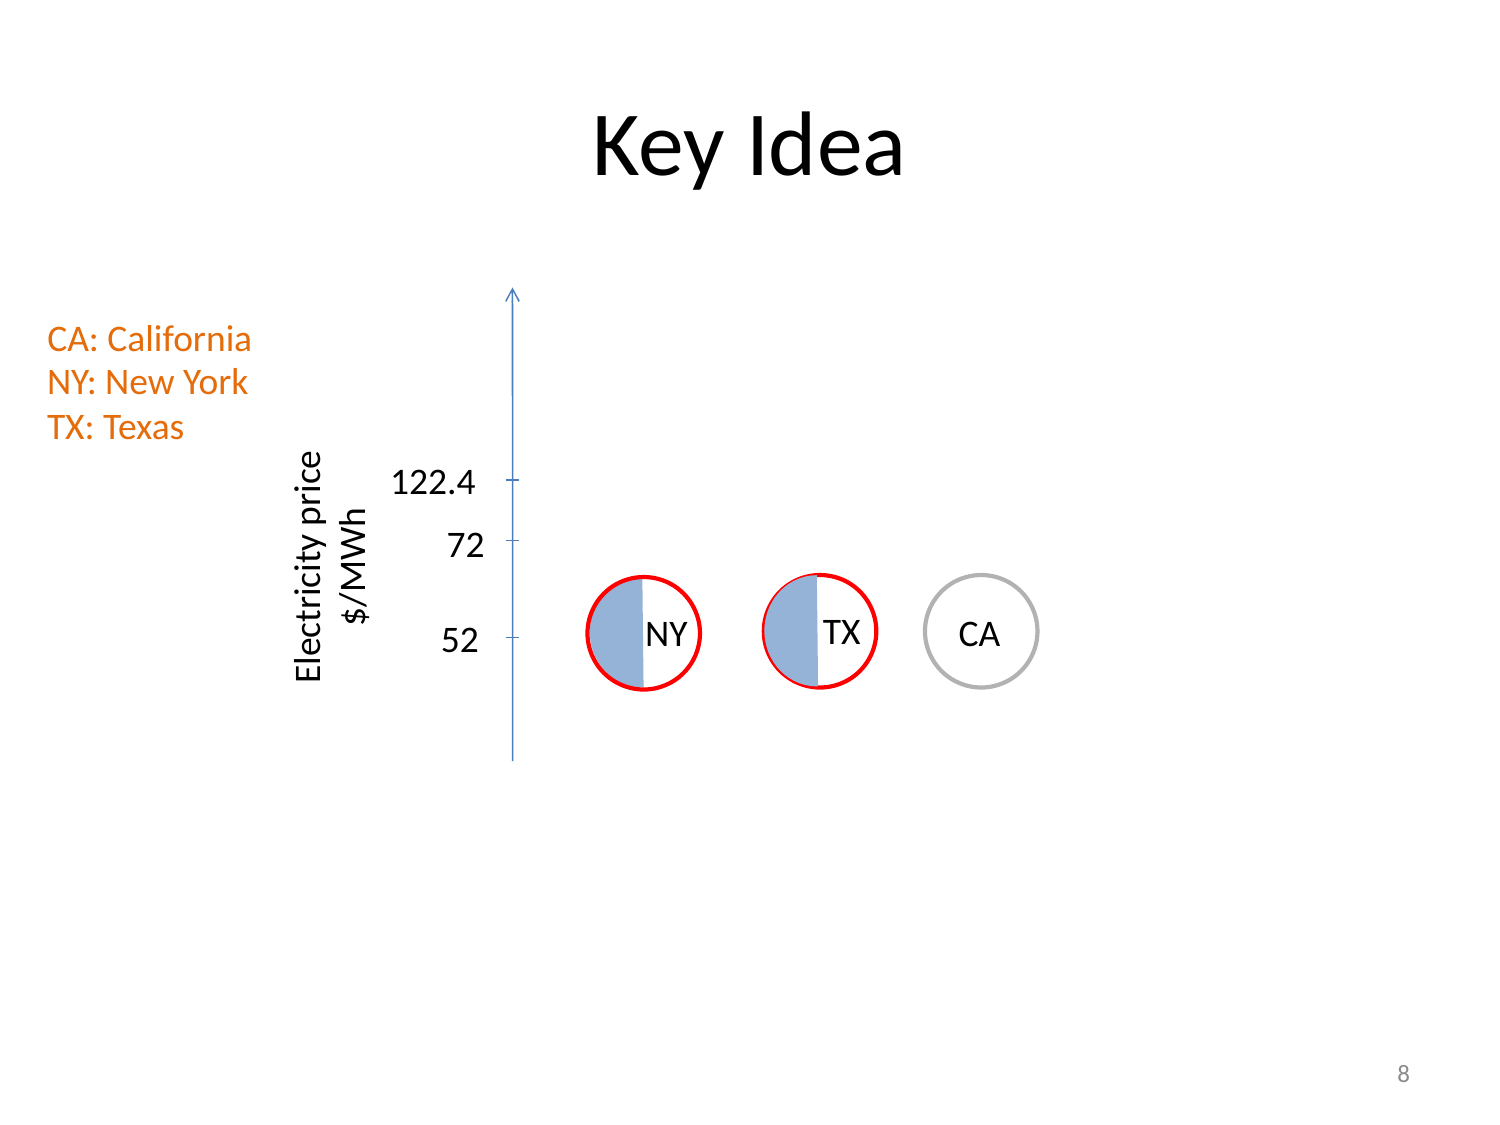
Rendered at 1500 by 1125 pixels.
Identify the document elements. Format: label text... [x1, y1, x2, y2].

text_box 122.4 [375, 449, 491, 510]
text_box [585, 574, 695, 692]
text_box [811, 660, 871, 690]
slide_number 8 [1074, 1042, 1425, 1103]
text_box Key Idea [74, 45, 1425, 233]
text_box [817, 572, 869, 599]
text_box [922, 572, 1040, 690]
text_box NY: New York TX: Texas [32, 349, 264, 455]
text_box [762, 573, 821, 689]
text_box 72 [431, 512, 500, 573]
text_box TX [820, 599, 876, 660]
text_box NY [630, 601, 703, 662]
text_box CA: California [32, 306, 268, 366]
text_box CA [943, 601, 1016, 662]
text_box Electricity price $/MWh [274, 435, 380, 699]
text_box 52 [426, 607, 494, 668]
